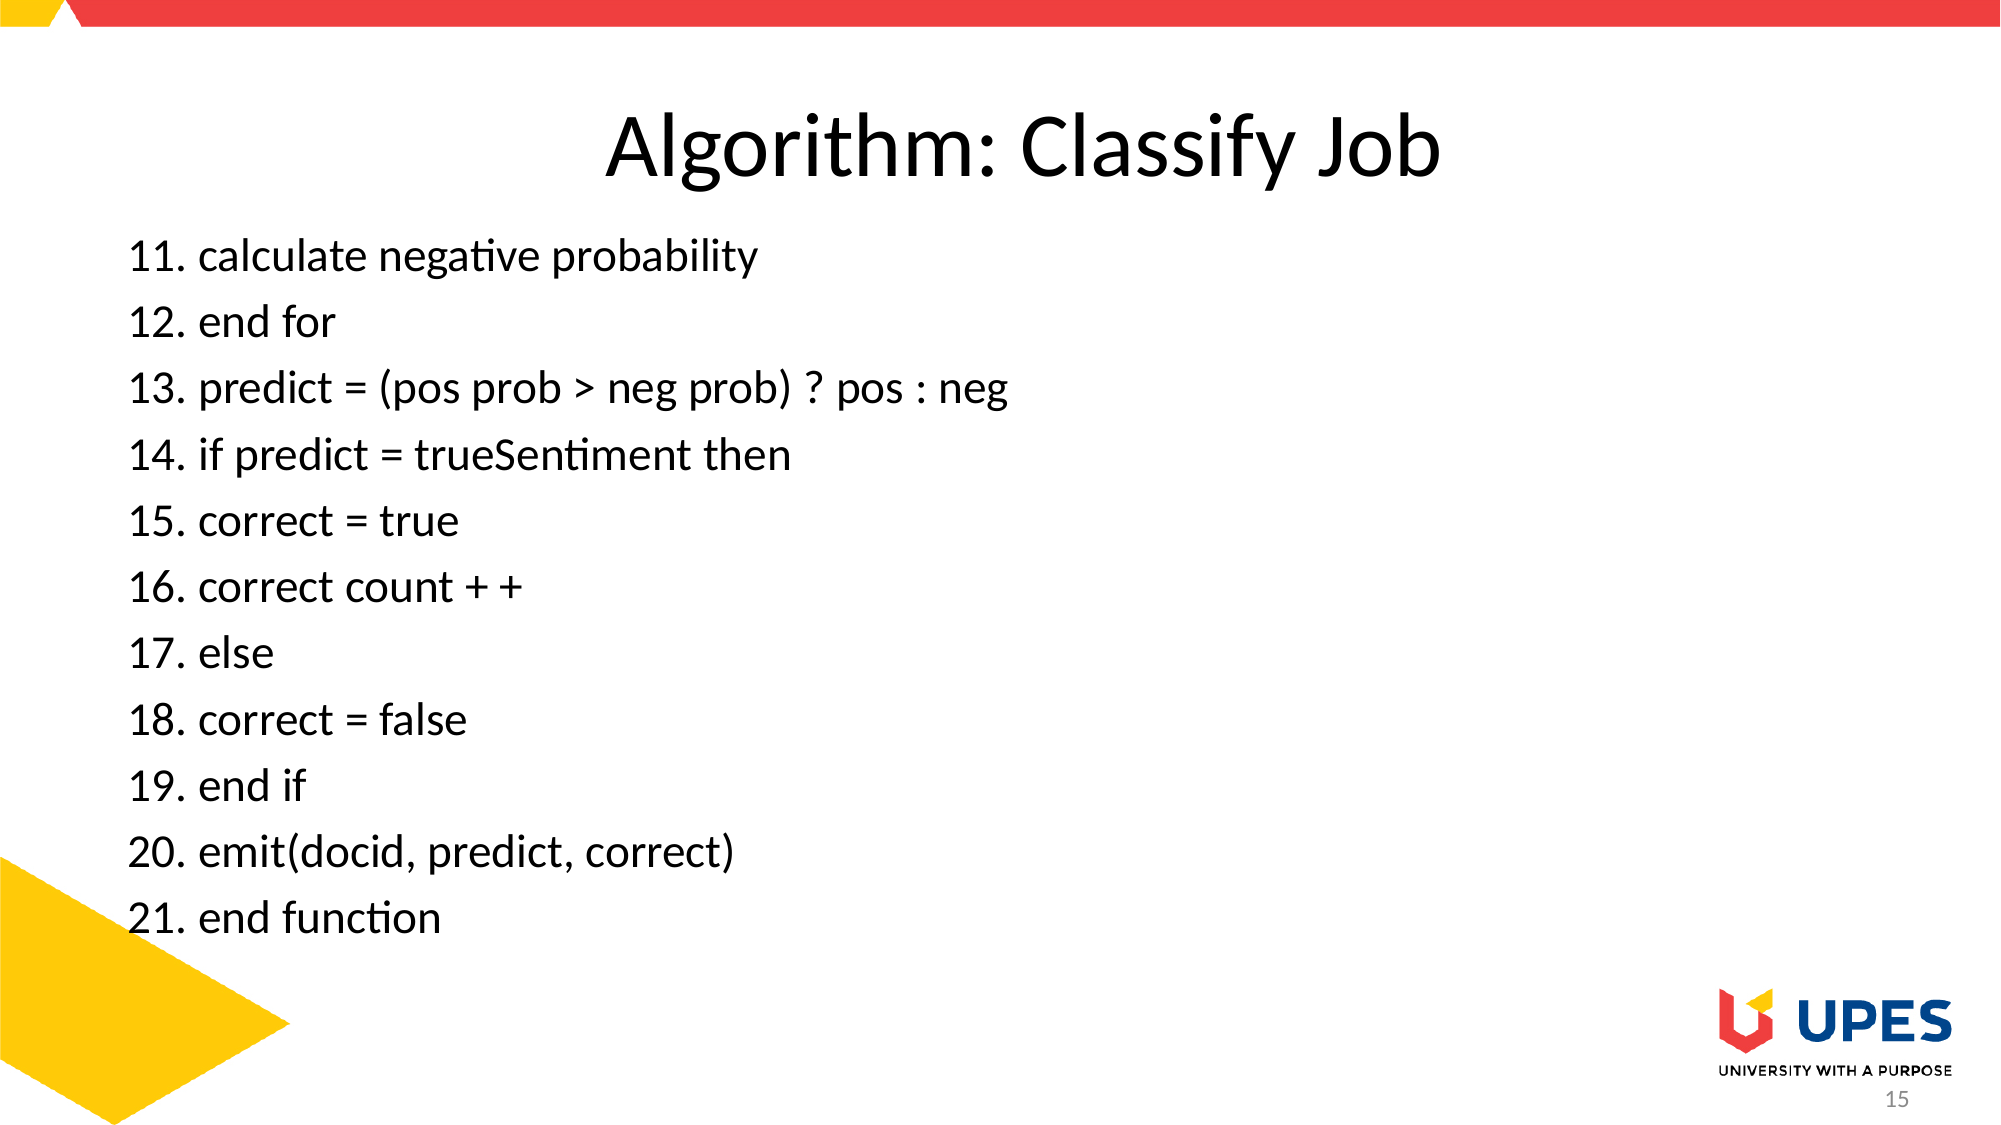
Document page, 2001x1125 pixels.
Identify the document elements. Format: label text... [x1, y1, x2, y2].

picture [0, 0, 2001, 1125]
list 11. calculate negative probability 12. end for 13. predict = (pos prob > neg prob) ? pos : neg 14. if predict = trueSentiment then 15. correct = true 16. correct count + + 17. else 18. correct = false 19. end if 20. emit(docid, predict, correct) 21. end function [112, 216, 1913, 959]
title Algorithm: Classify Job [125, 70, 1925, 209]
